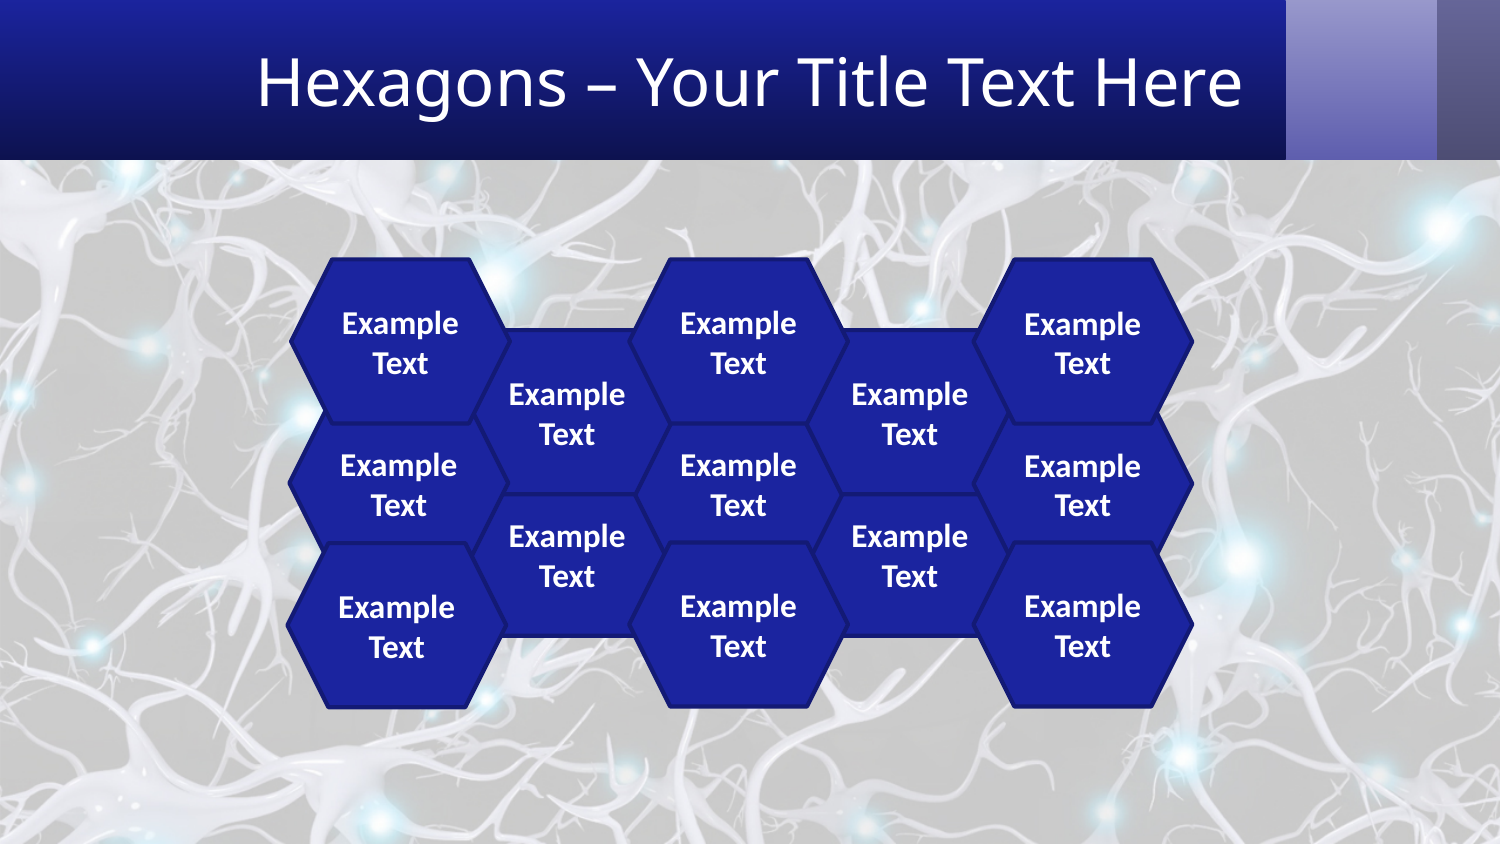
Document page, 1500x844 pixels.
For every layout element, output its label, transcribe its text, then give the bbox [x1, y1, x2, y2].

text_box Example Text [627, 540, 850, 709]
text_box Example Text [289, 257, 512, 426]
text_box Example Text [633, 426, 844, 554]
text_box Example Text [971, 413, 1195, 554]
text_box Example Text [971, 257, 1195, 426]
text_box Example Text [477, 328, 673, 497]
picture [0, 159, 1500, 844]
text_box Example Text [287, 411, 511, 555]
title Hexagons – Your Title Text Here [75, 9, 1425, 150]
text_box Example Text [627, 257, 850, 426]
text_box Example Text [816, 497, 1005, 638]
text_box Example Text [475, 497, 661, 638]
text_box Example Text [285, 541, 509, 710]
text_box Example Text [971, 540, 1195, 709]
text_box Example Text [805, 328, 1006, 497]
